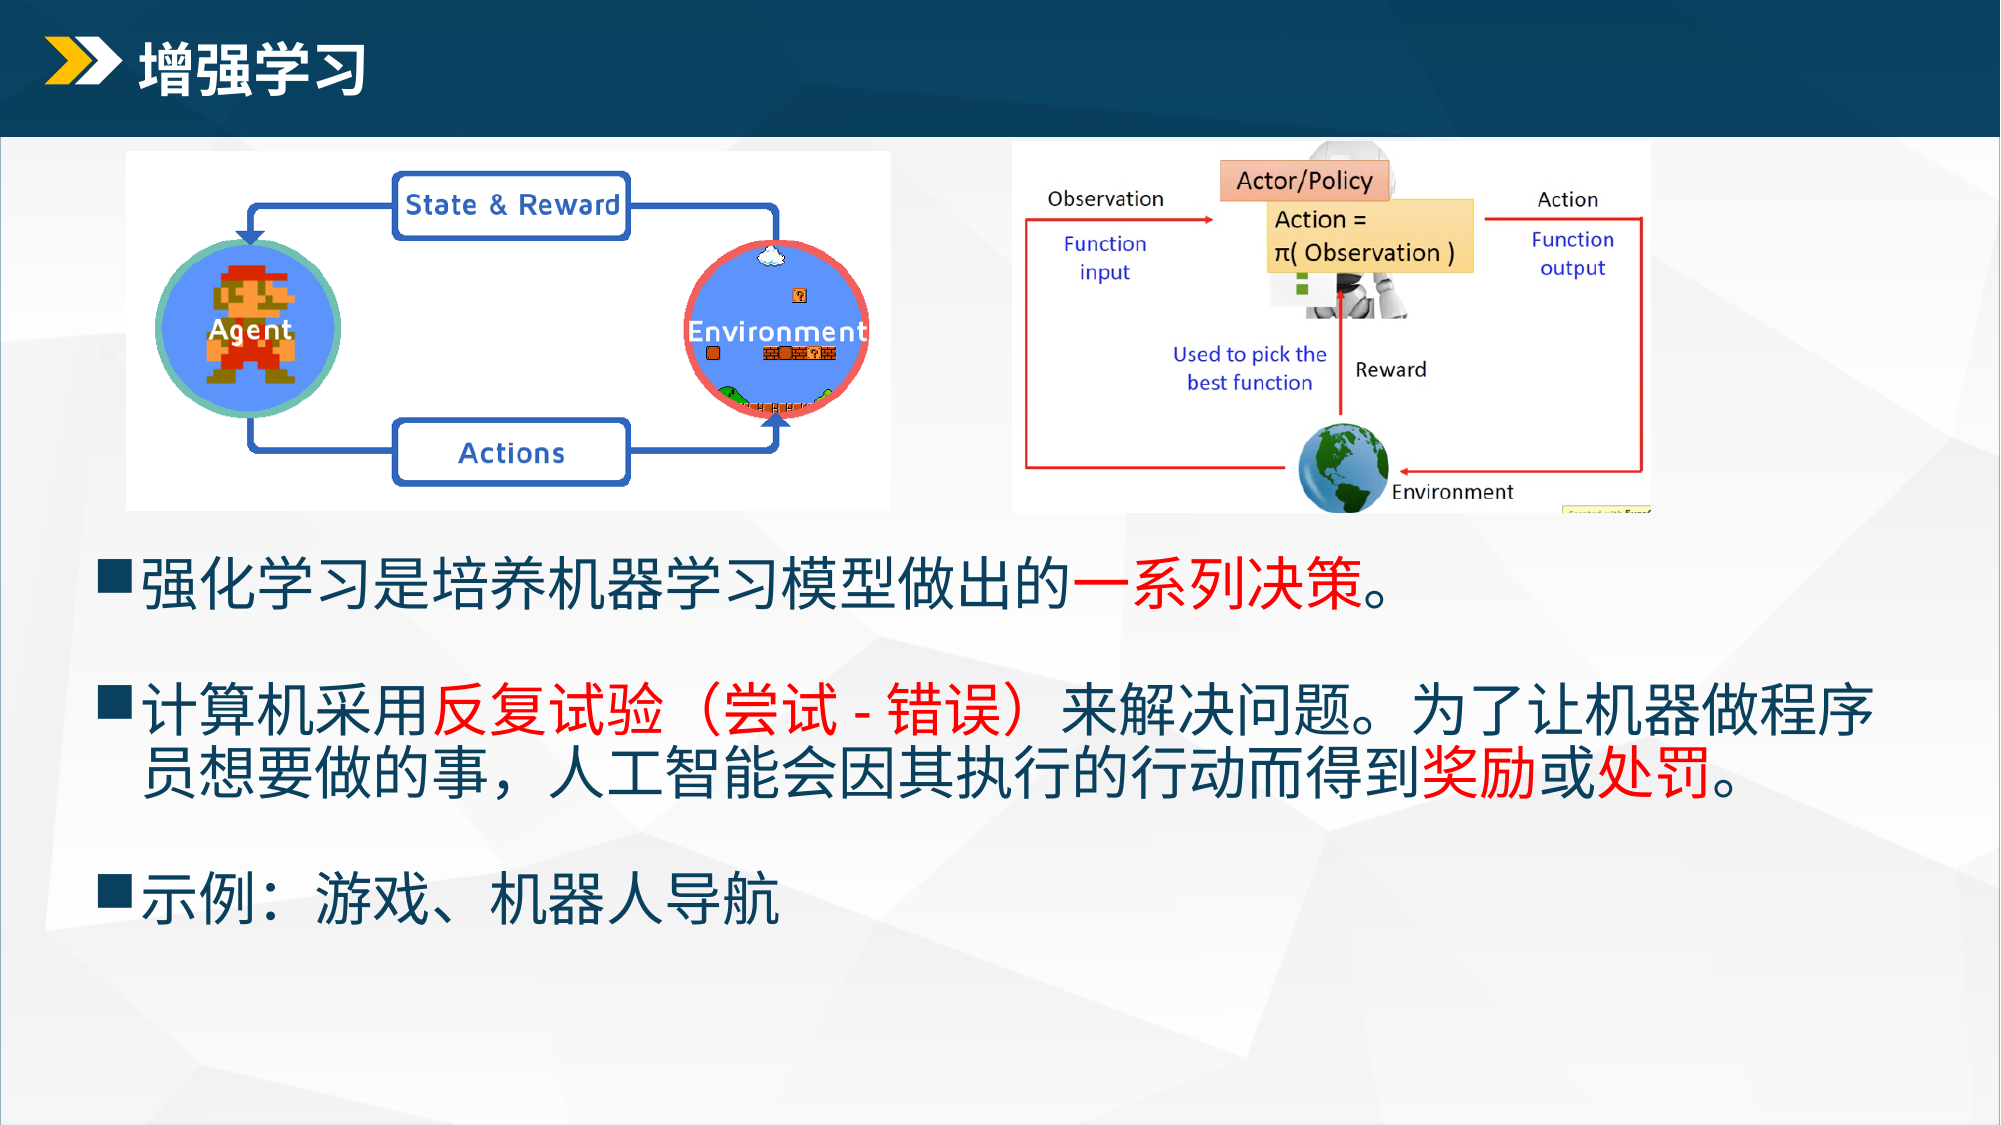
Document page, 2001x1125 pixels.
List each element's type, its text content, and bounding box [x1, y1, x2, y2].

picture [0, 0, 2000, 1125]
list 强化学习是培养机器学习模型做出的一系列决策。 计算机采用反复试验（尝试-错误）来解决问题。为了让机器做程序员想要做的事，人工智能会因其执行的行动而得到奖励或处罚。 示例：游戏、机器人导航 [78, 163, 1895, 1023]
title 增强学习 [122, 33, 1755, 124]
